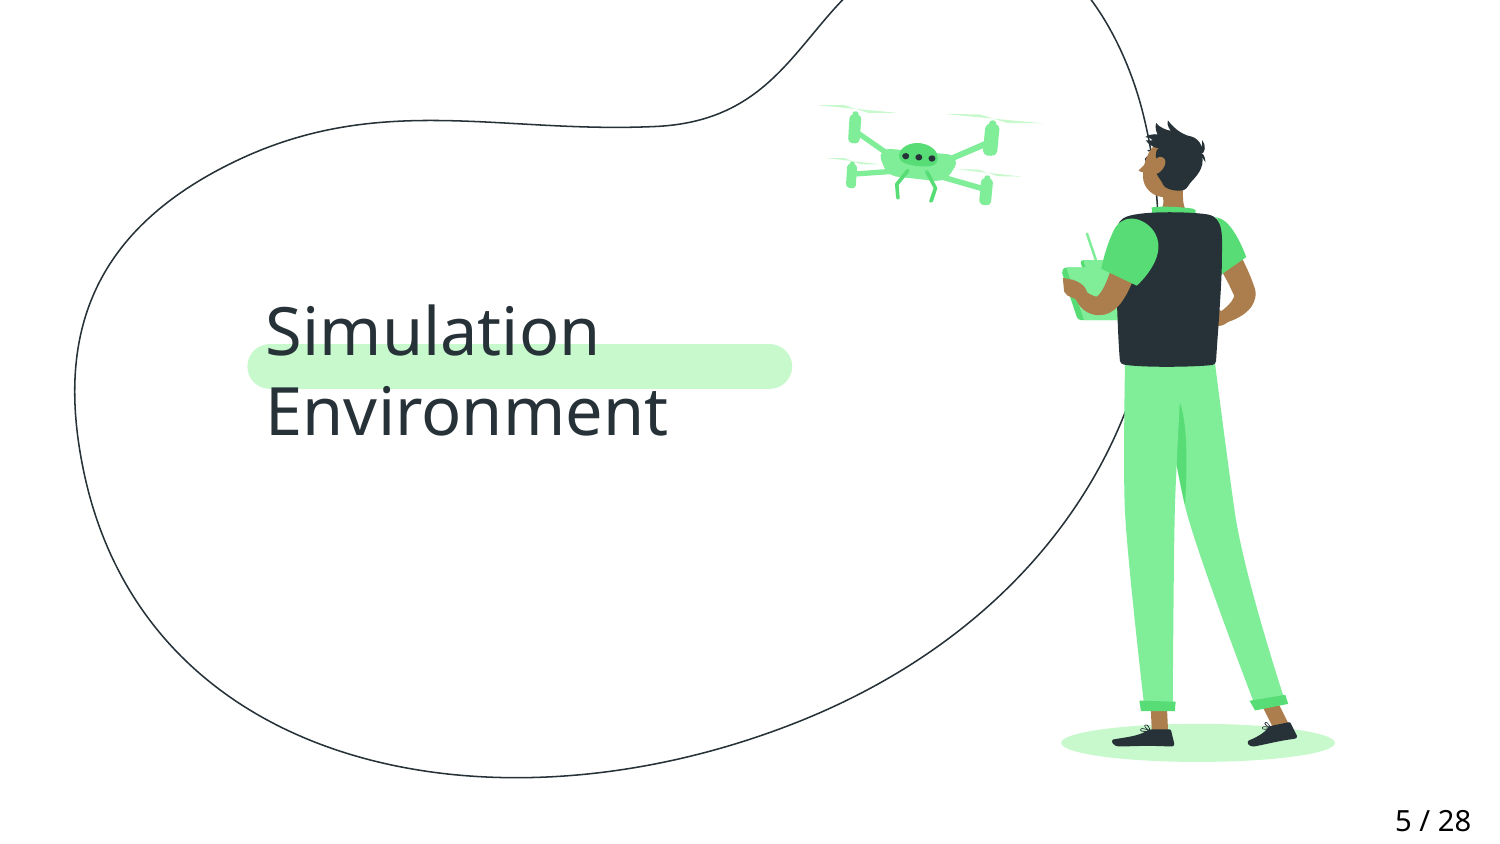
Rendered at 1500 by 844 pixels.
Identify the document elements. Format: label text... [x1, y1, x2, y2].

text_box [809, 94, 1336, 763]
text_box 5 / 28 [1380, 794, 1500, 844]
title Simulation Environment [250, 273, 804, 393]
